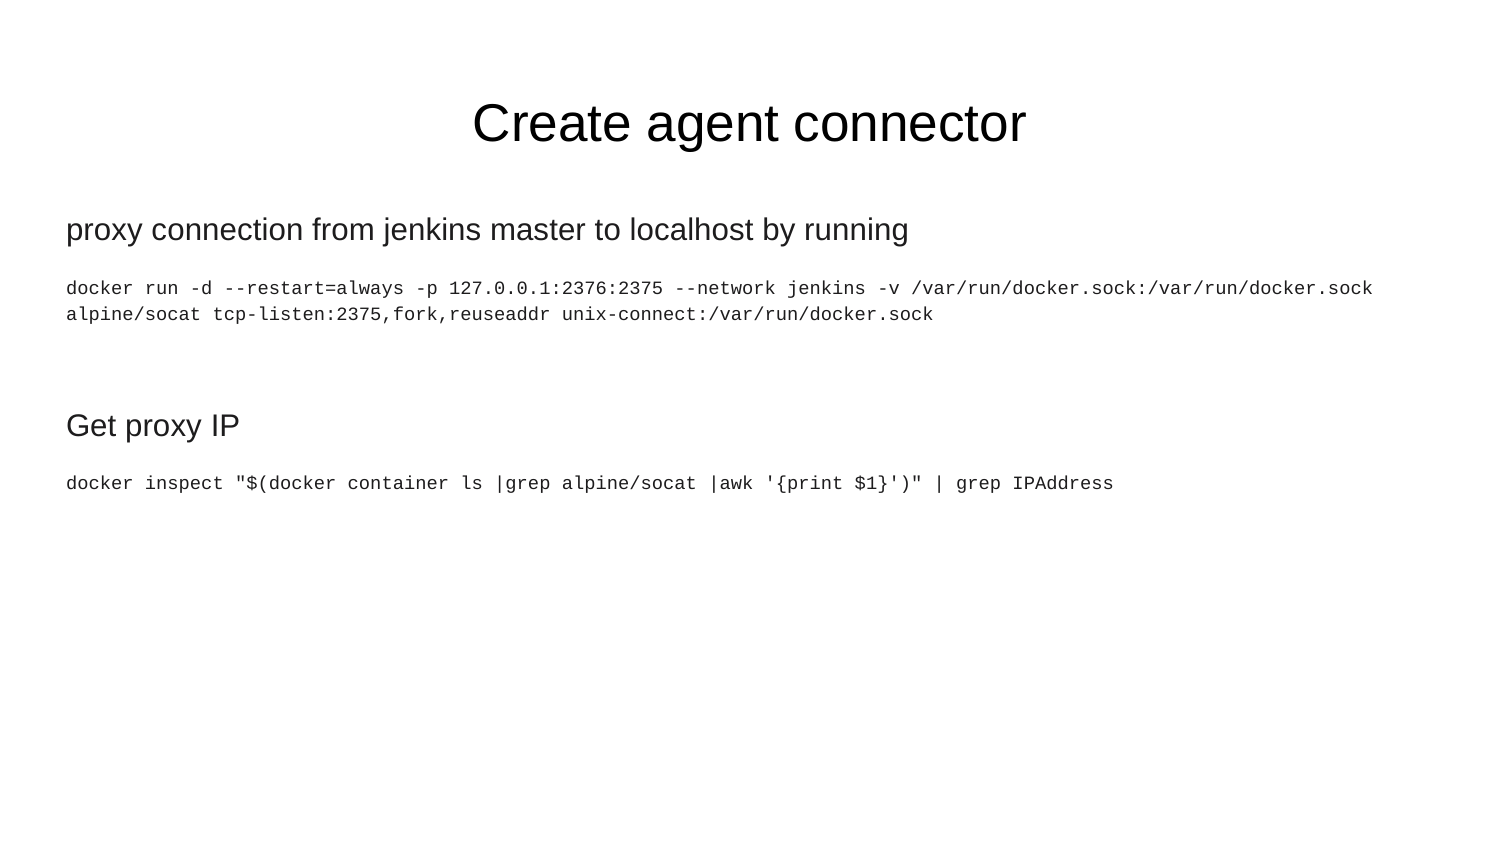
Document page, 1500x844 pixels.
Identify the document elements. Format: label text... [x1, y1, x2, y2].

list proxy connection from jenkins master to localhost by running docker run -d --restart=always -p 127.0.0.1:2376:2375 --network jenkins -v /var/run/docker.sock:/var/run/docker.sock alpine/socat tcp-listen:2375,fork,reuseaddr unix-connect:/var/run/docker.sock Get proxy IP docker inspect "$(docker container ls |grep alpine/socat |awk '{print $1}')" | grep IPAddress [51, 189, 1449, 750]
title Create agent connector [51, 72, 1449, 167]
